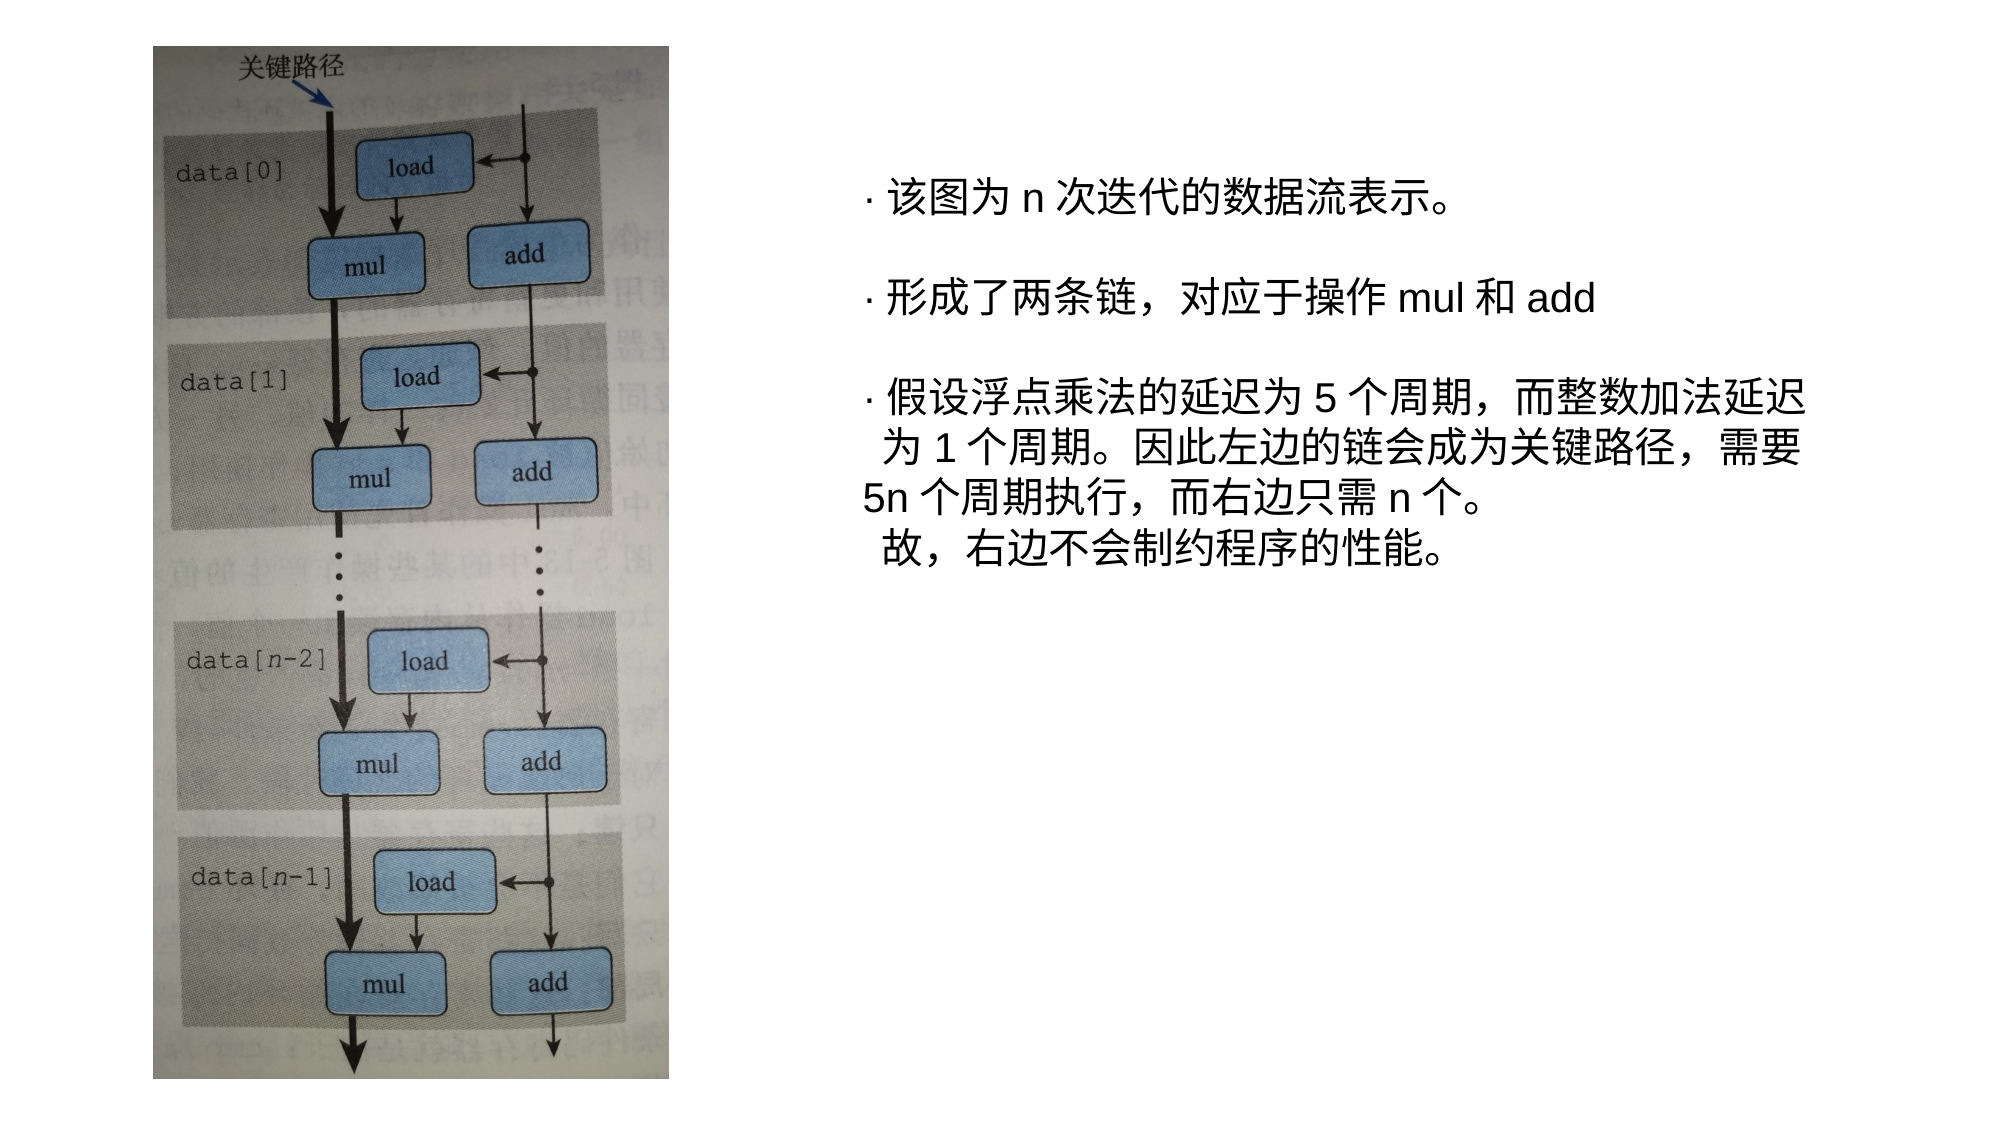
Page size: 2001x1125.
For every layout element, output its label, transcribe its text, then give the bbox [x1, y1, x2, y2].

picture [153, 46, 669, 1079]
text_box ·该图为n次迭代的数据流表示。 ·形成了两条链，对应于操作mul和add ·假设浮点乘法的延迟为5个周期，而整数加法延迟 为1个周期。因此左边的链会成为关键路径，需要5n个周期执行，而右边只需n个。 故，右边不会制约程序的性能。 [847, 163, 1871, 579]
